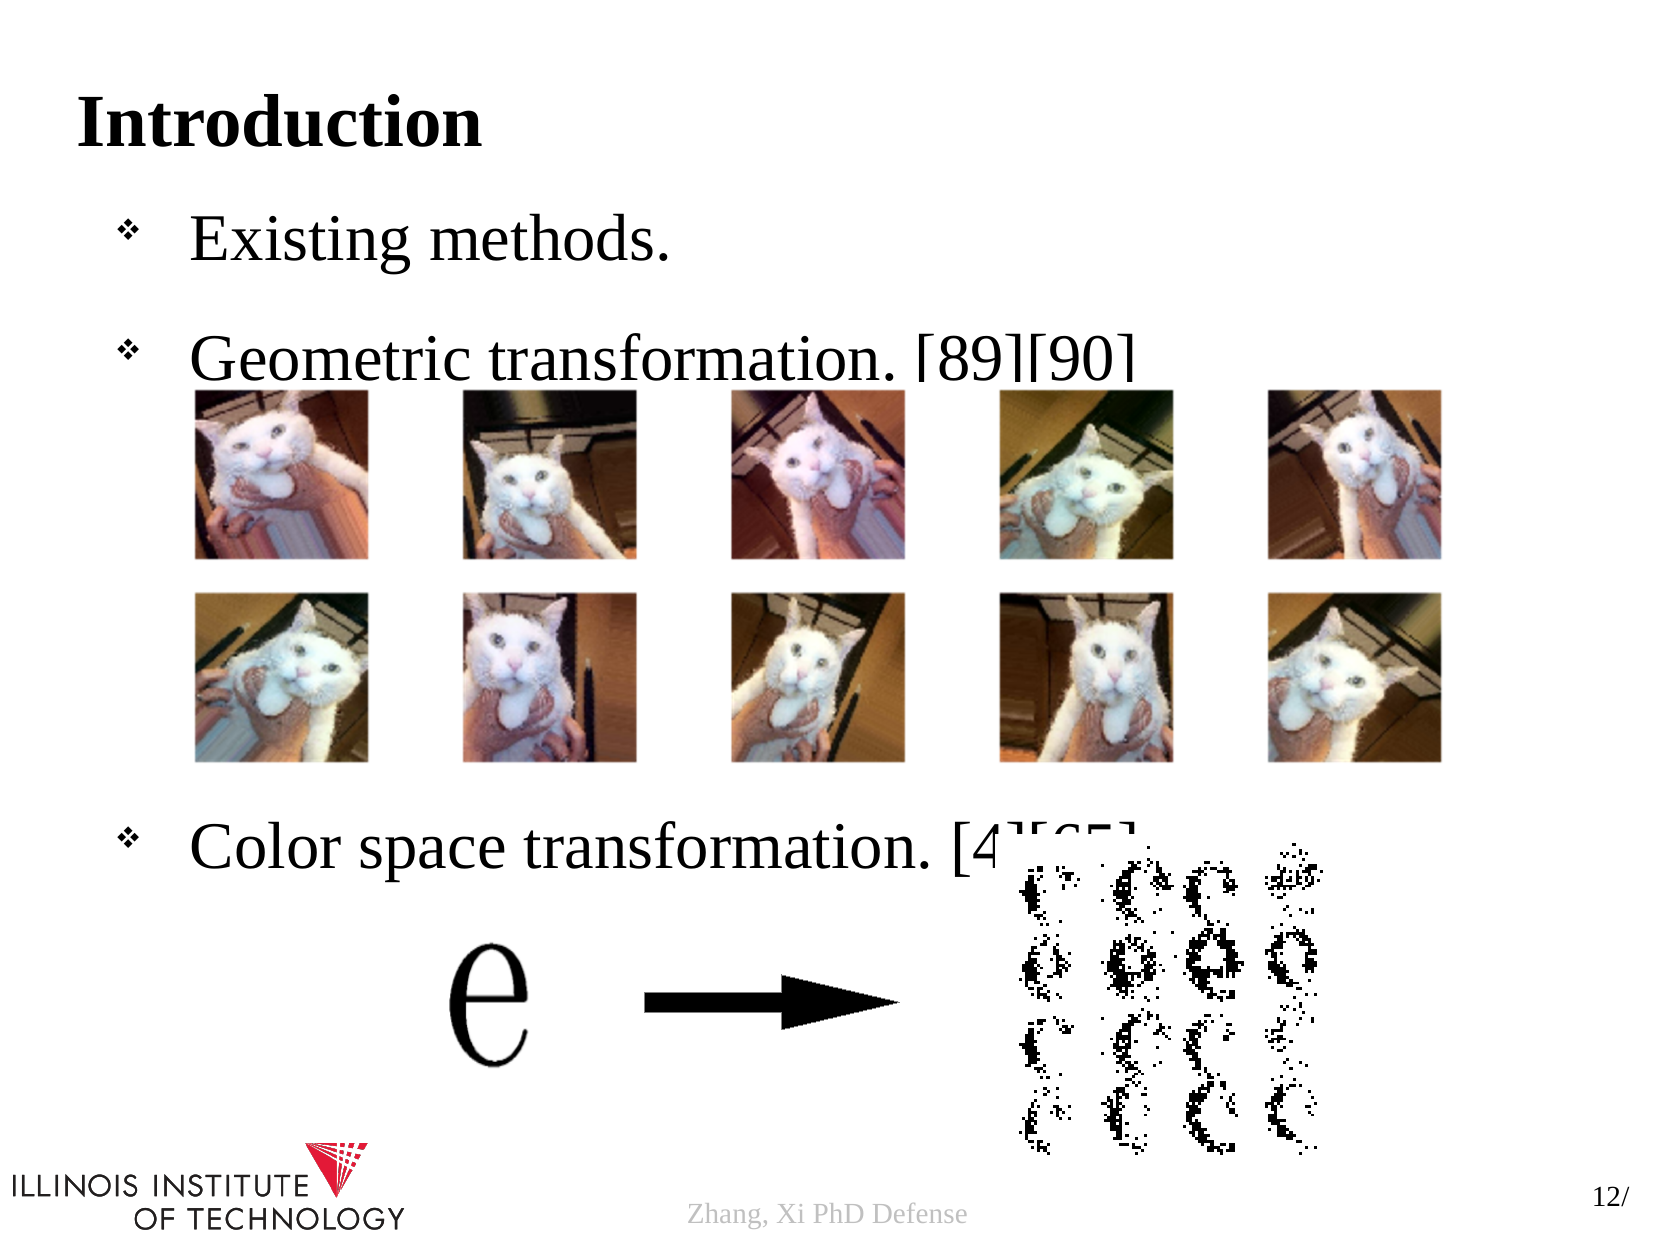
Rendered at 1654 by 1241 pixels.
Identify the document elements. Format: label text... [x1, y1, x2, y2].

picture [444, 929, 540, 1081]
picture [187, 382, 1448, 766]
text_box Introduction [61, 18, 499, 169]
text_box [644, 974, 900, 1030]
text_box Existing methods. Geometric transformation. [89][90] [100, 146, 1155, 401]
picture [995, 834, 1352, 1171]
picture [13, 1142, 405, 1230]
slide_number 12/ [1193, 1176, 1630, 1241]
footer Zhang, Xi PhD Defense [565, 1194, 1090, 1241]
text_box Color space transformation. [4][65] [100, 754, 1157, 890]
